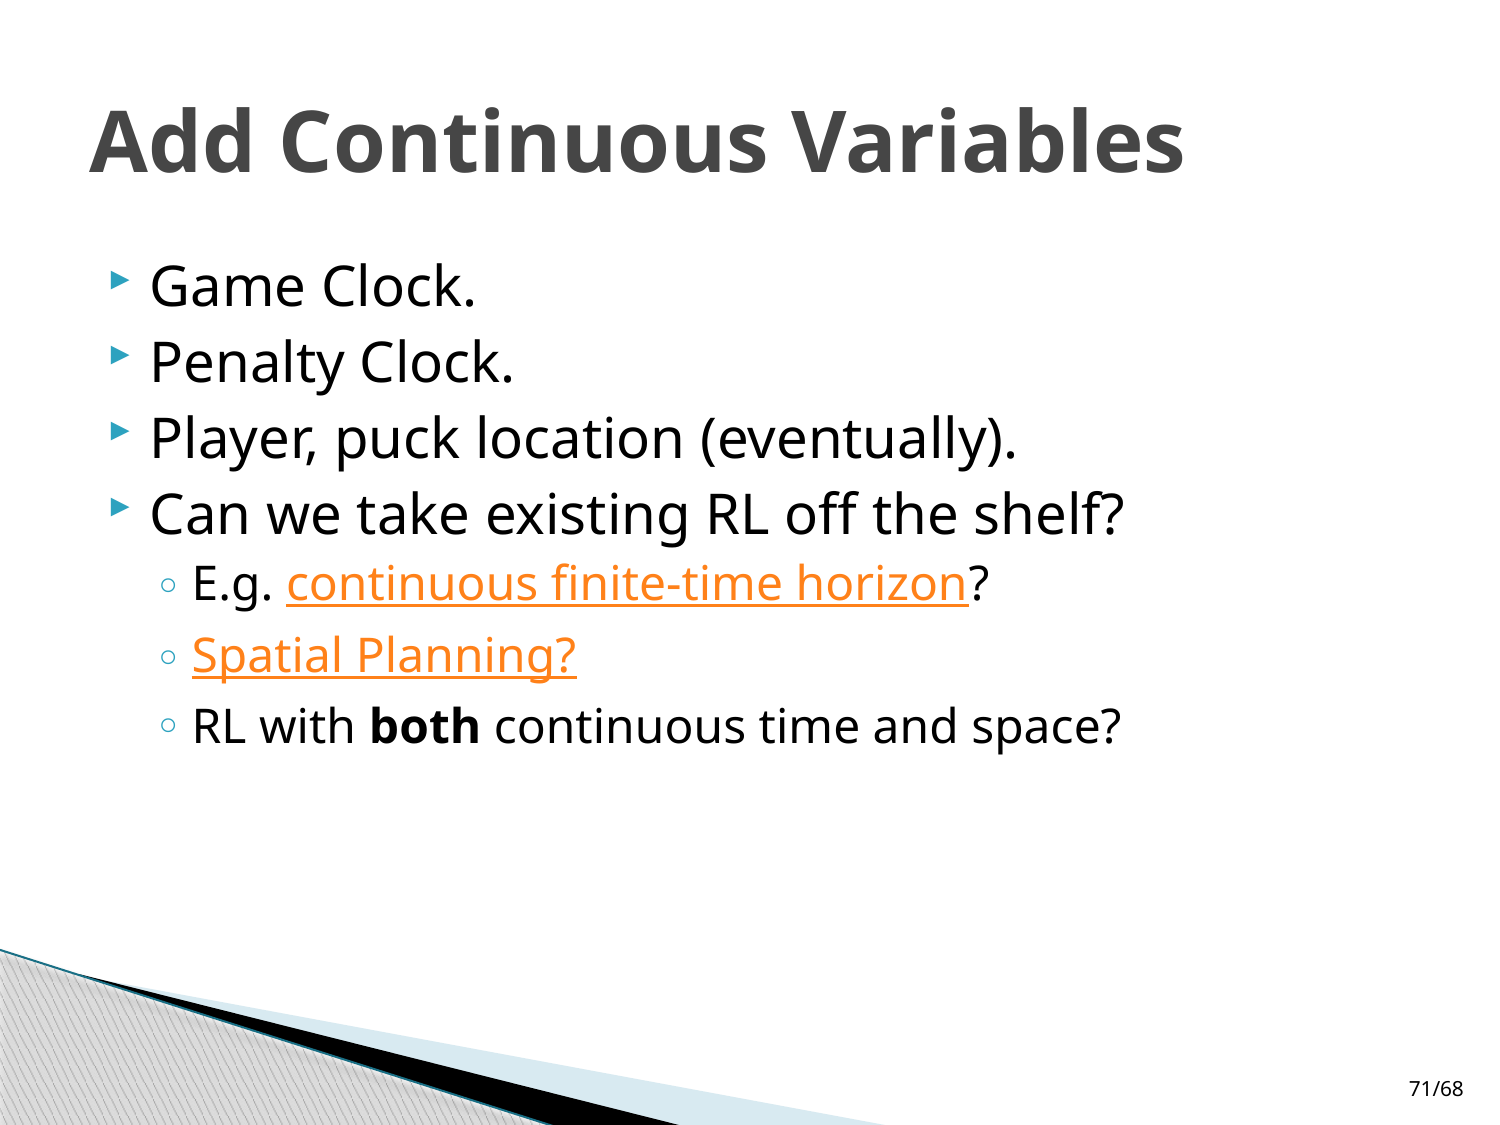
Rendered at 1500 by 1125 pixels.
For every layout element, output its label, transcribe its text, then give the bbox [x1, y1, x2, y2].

list Game Clock. Penalty Clock. Player, puck location (eventually). Can we take existing RL off the shelf? E.g. continuous finite-time horizon? Spatial Planning? RL with both continuous time and space? [75, 243, 1425, 986]
slide_number 71/68 [1376, 1051, 1479, 1112]
title Add Continuous Variables [75, 45, 1425, 233]
